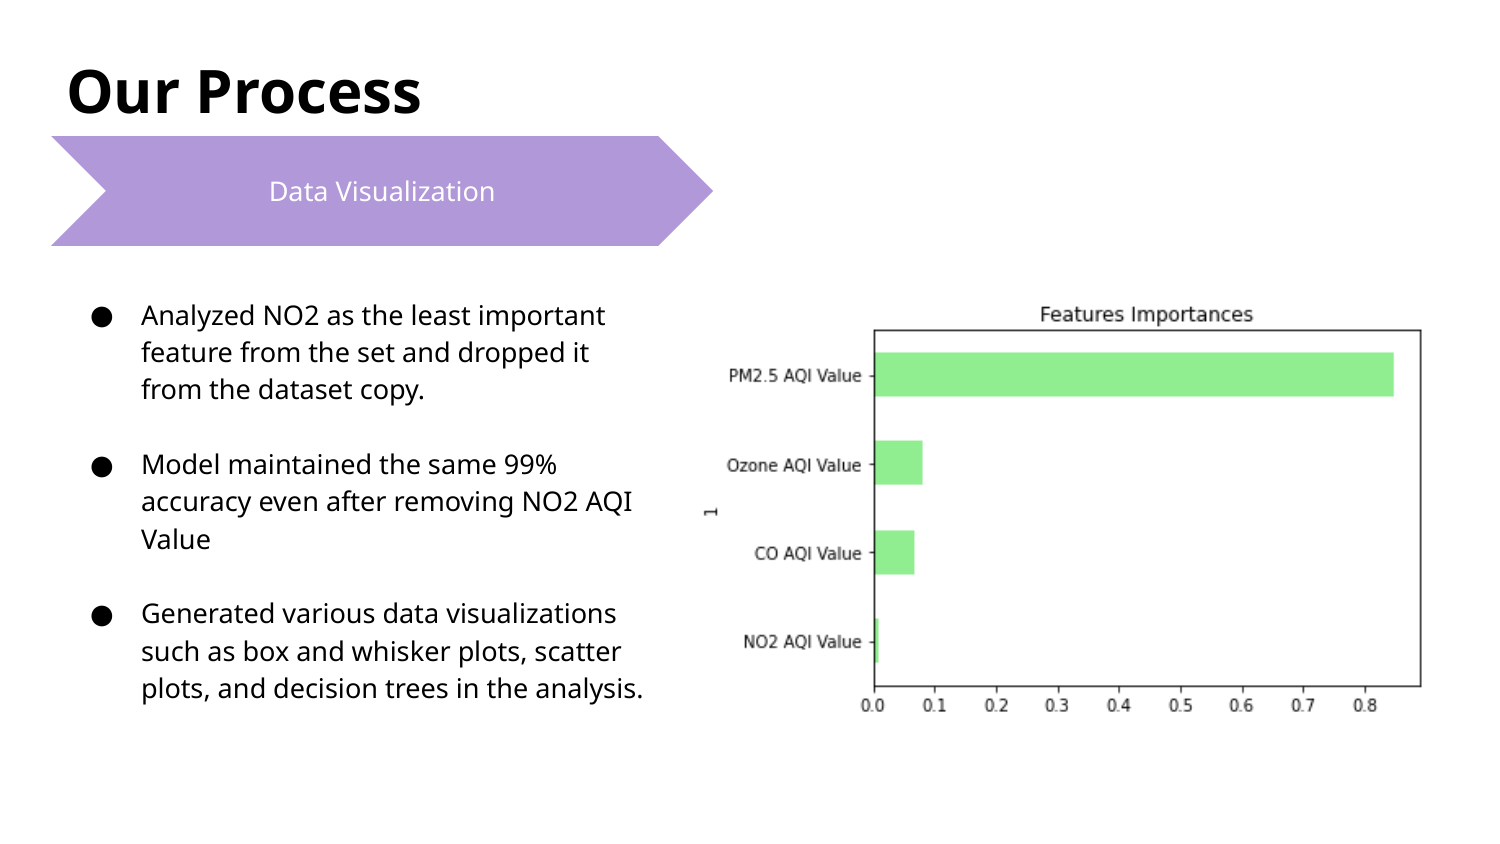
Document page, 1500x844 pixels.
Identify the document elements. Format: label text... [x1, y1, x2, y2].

title Our Process [51, 38, 1449, 142]
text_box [50, 135, 714, 708]
picture [692, 294, 1430, 725]
